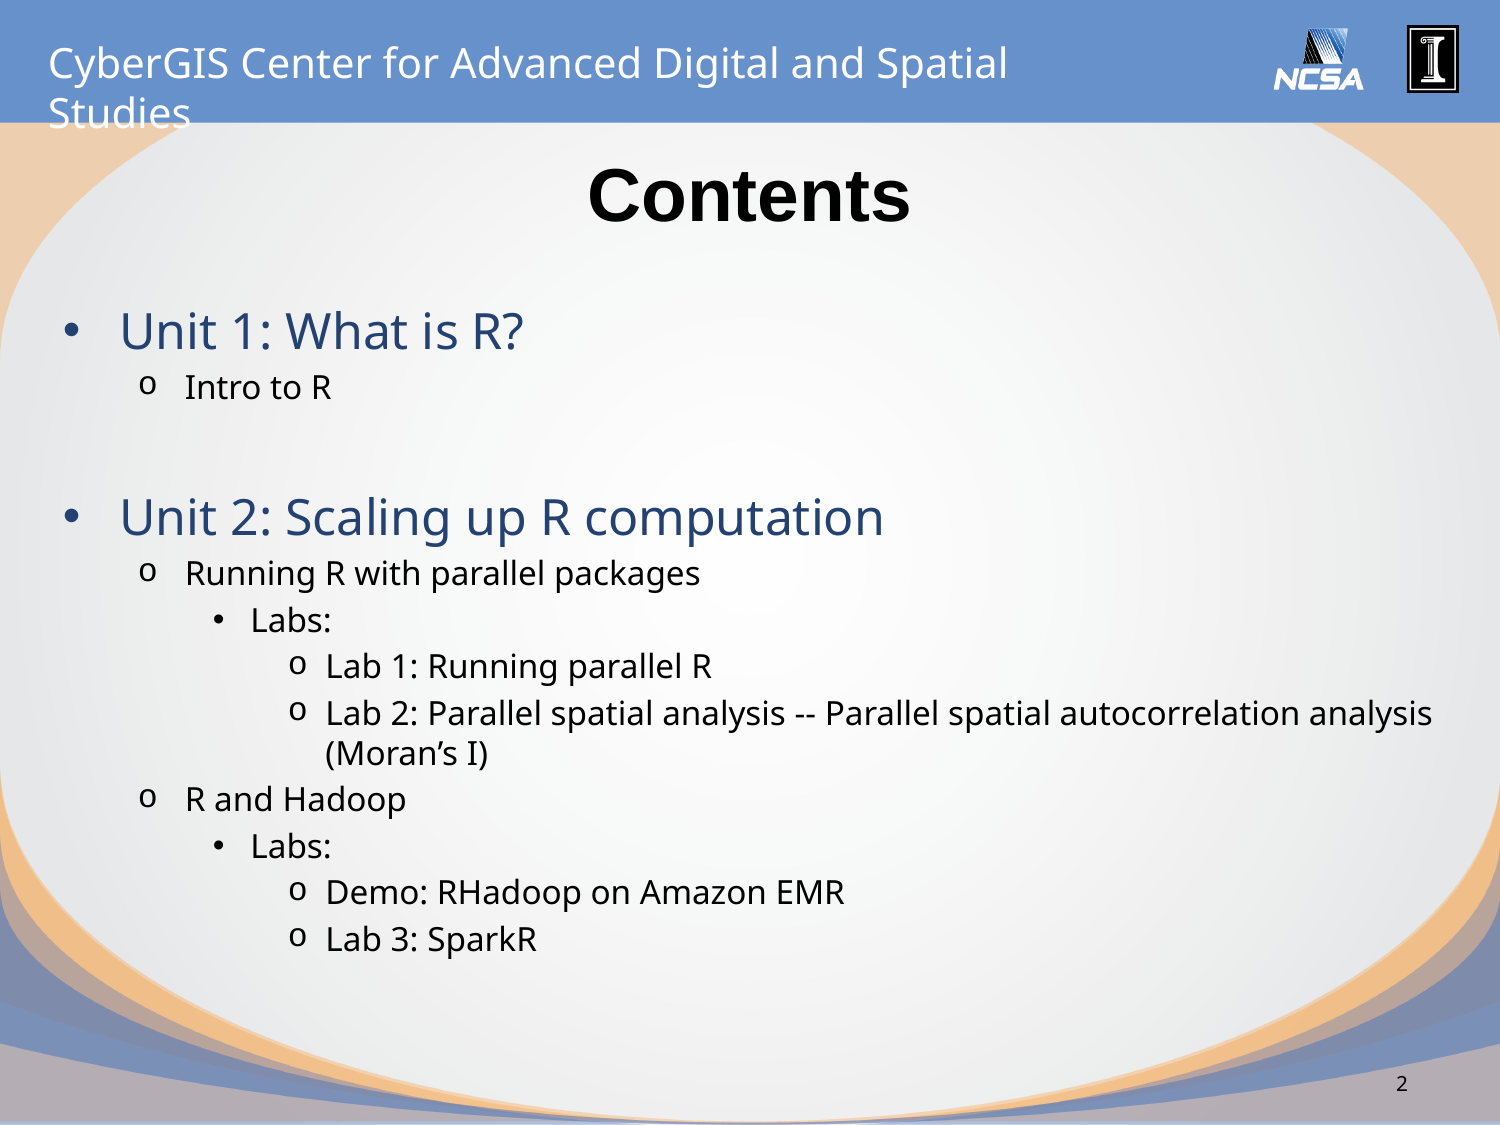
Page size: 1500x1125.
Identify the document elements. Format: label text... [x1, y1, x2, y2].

slide_number 2 [1391, 1042, 1478, 1103]
list Unit 1: What is R? Intro to R Unit 2: Scaling up R computation Running R with parallel packages Labs: Lab 1: Running parallel R Lab 2: Parallel spatial analysis -- Parallel spatial autocorrelation analysis (Moran’s I) R and Hadoop Labs: Demo: RHadoop on Amazon EMR Lab 3: SparkR [47, 291, 1473, 1080]
title Contents [75, 134, 1425, 245]
picture [0, 0, 1500, 1125]
